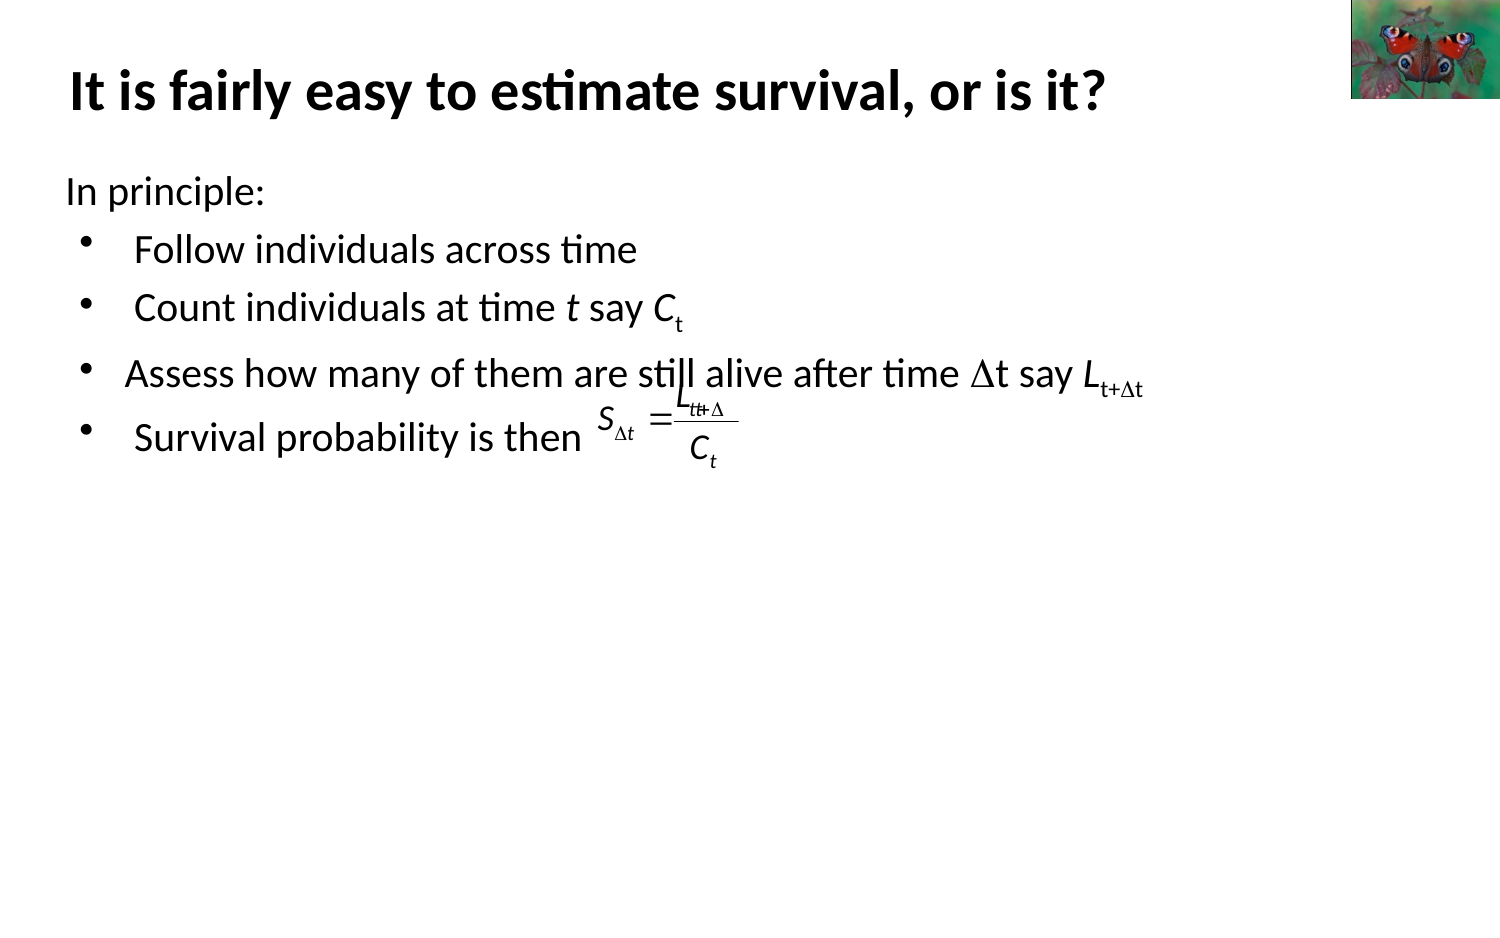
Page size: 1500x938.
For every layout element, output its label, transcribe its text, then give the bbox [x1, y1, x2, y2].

text_box In principle: Follow individuals across time Count individuals at time t say Ct Assess how many of them are still alive after time t say Lt+t Survival probability is then [50, 149, 1463, 513]
picture [1351, 0, 1500, 99]
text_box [591, 372, 747, 477]
title It is fairly easy to estimate survival, or is it? [54, 9, 1330, 149]
